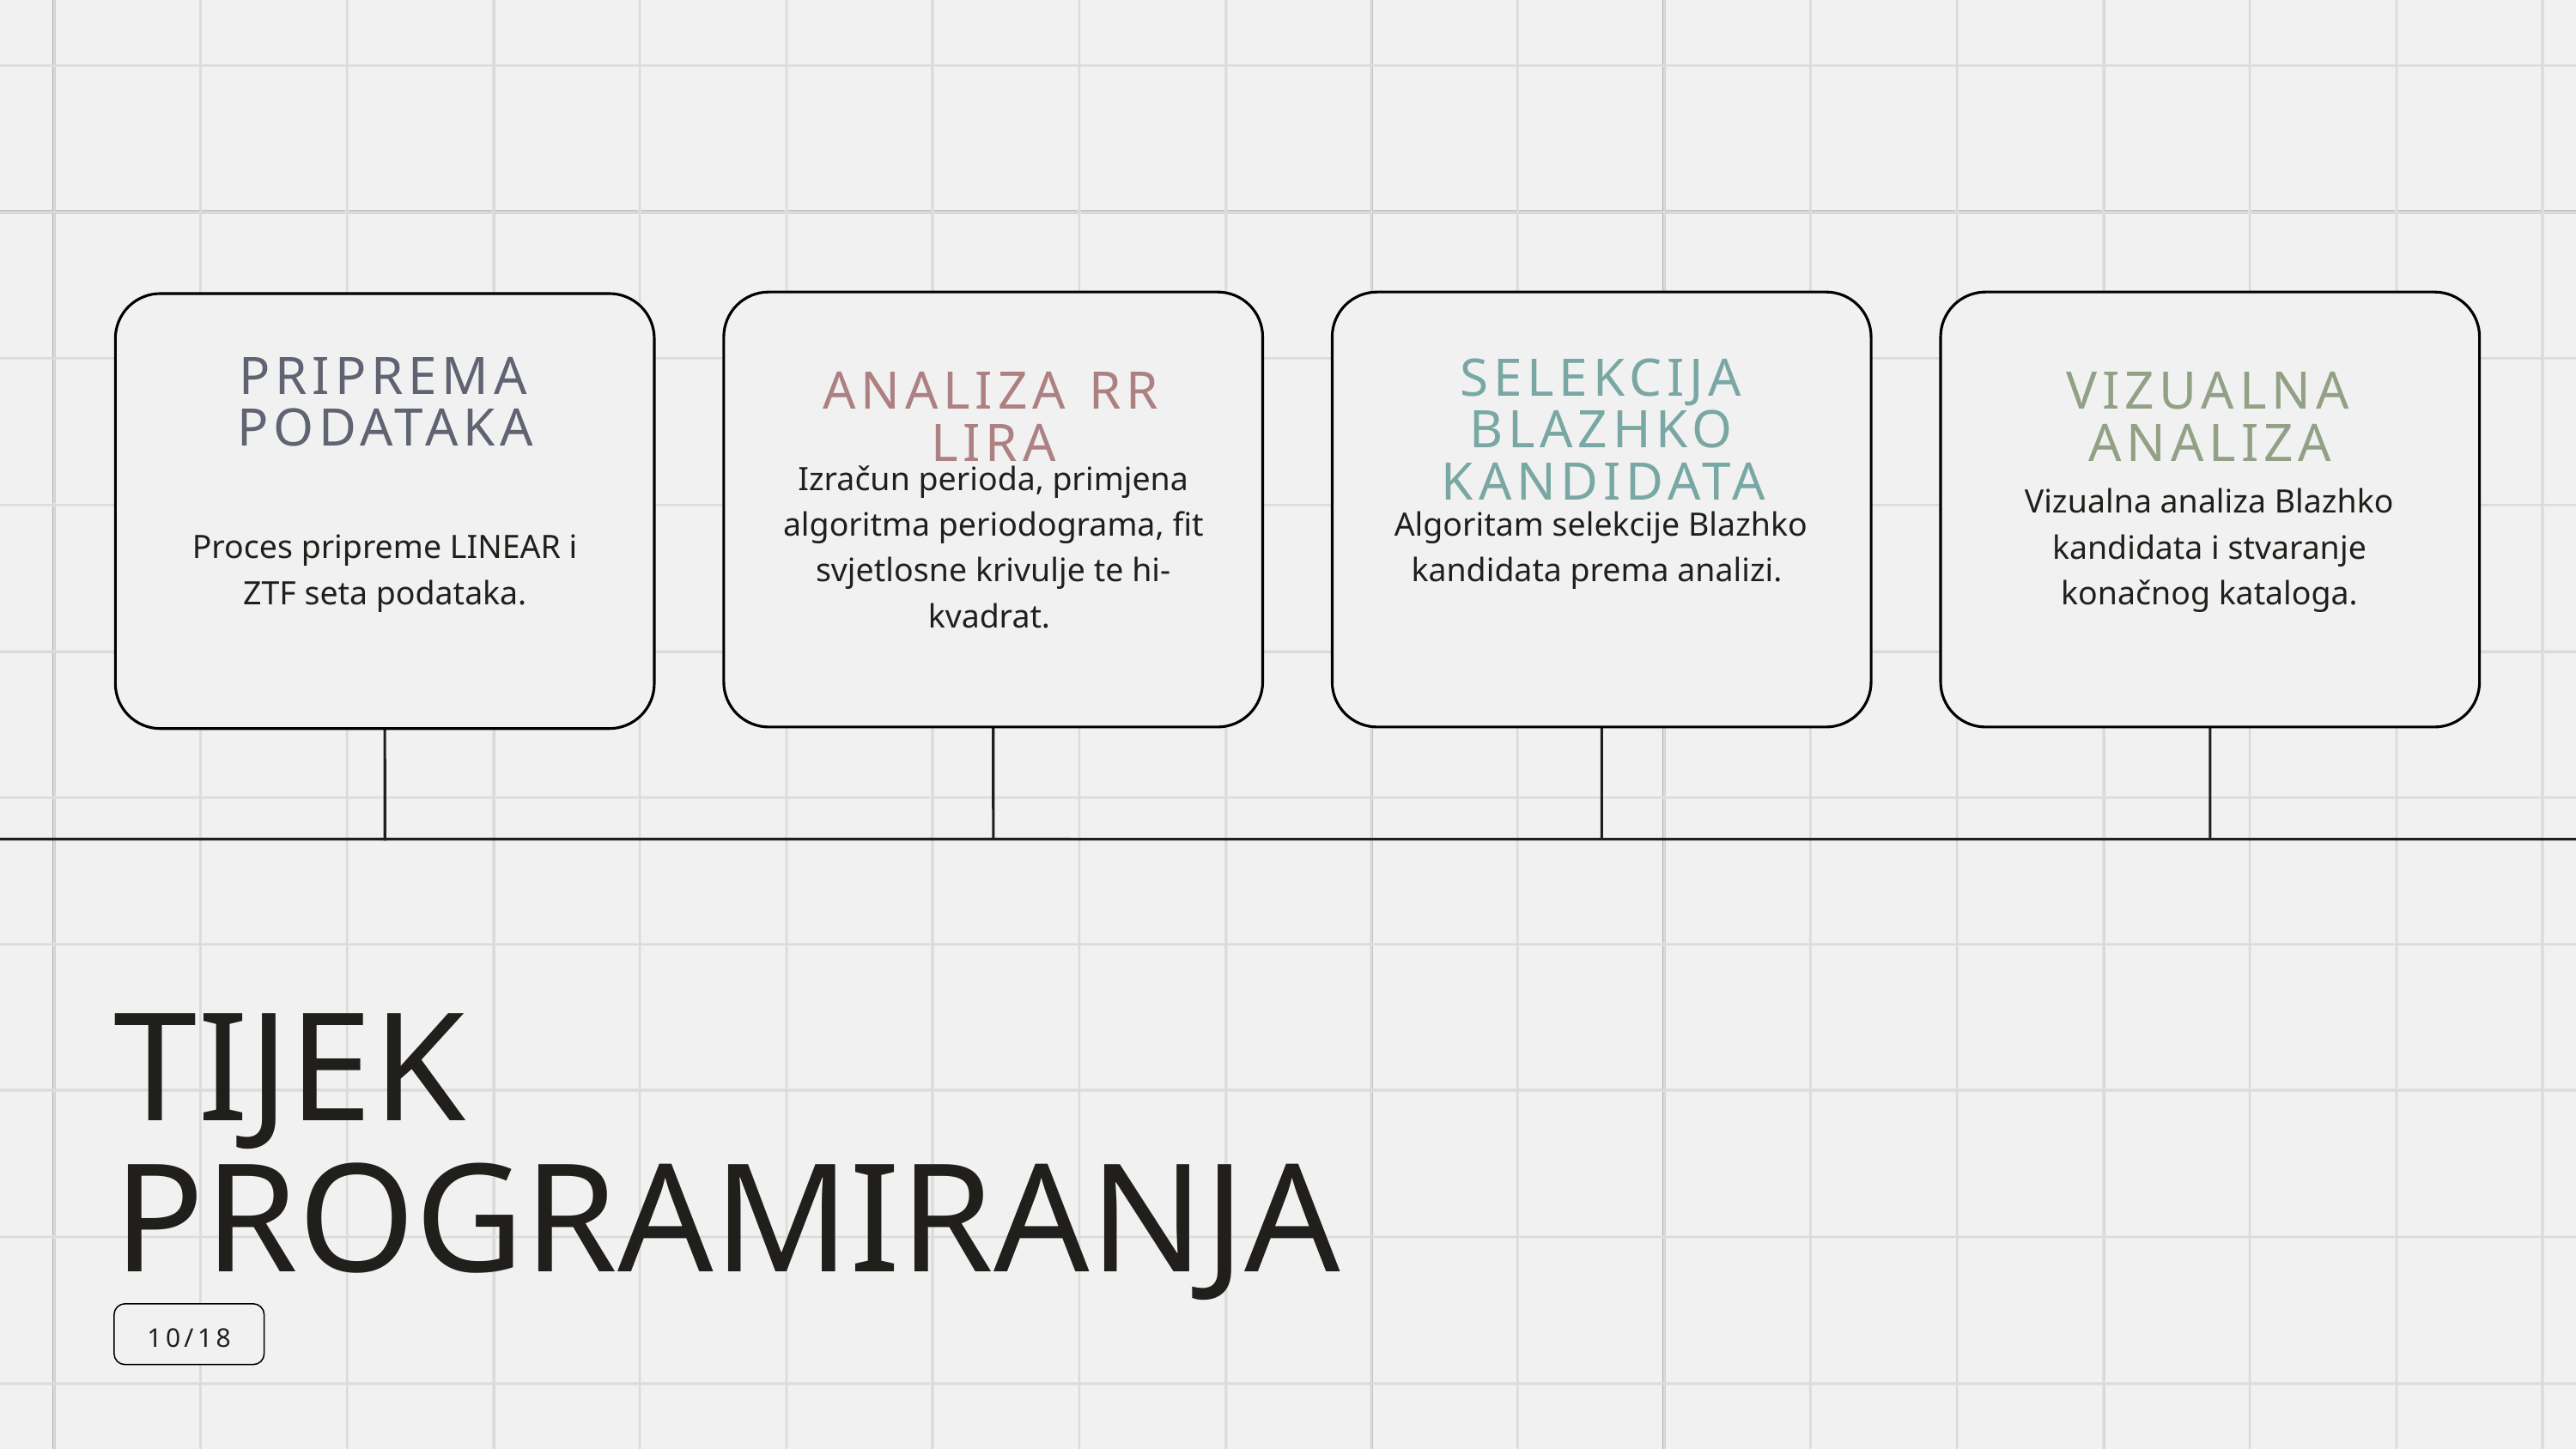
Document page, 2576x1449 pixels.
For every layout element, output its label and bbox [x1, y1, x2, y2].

text_box [1940, 291, 2480, 728]
text_box [115, 293, 655, 729]
text_box [1332, 291, 1872, 728]
text_box [0, 0, 2576, 1449]
text_box [113, 1303, 264, 1365]
text_box [723, 291, 1263, 728]
